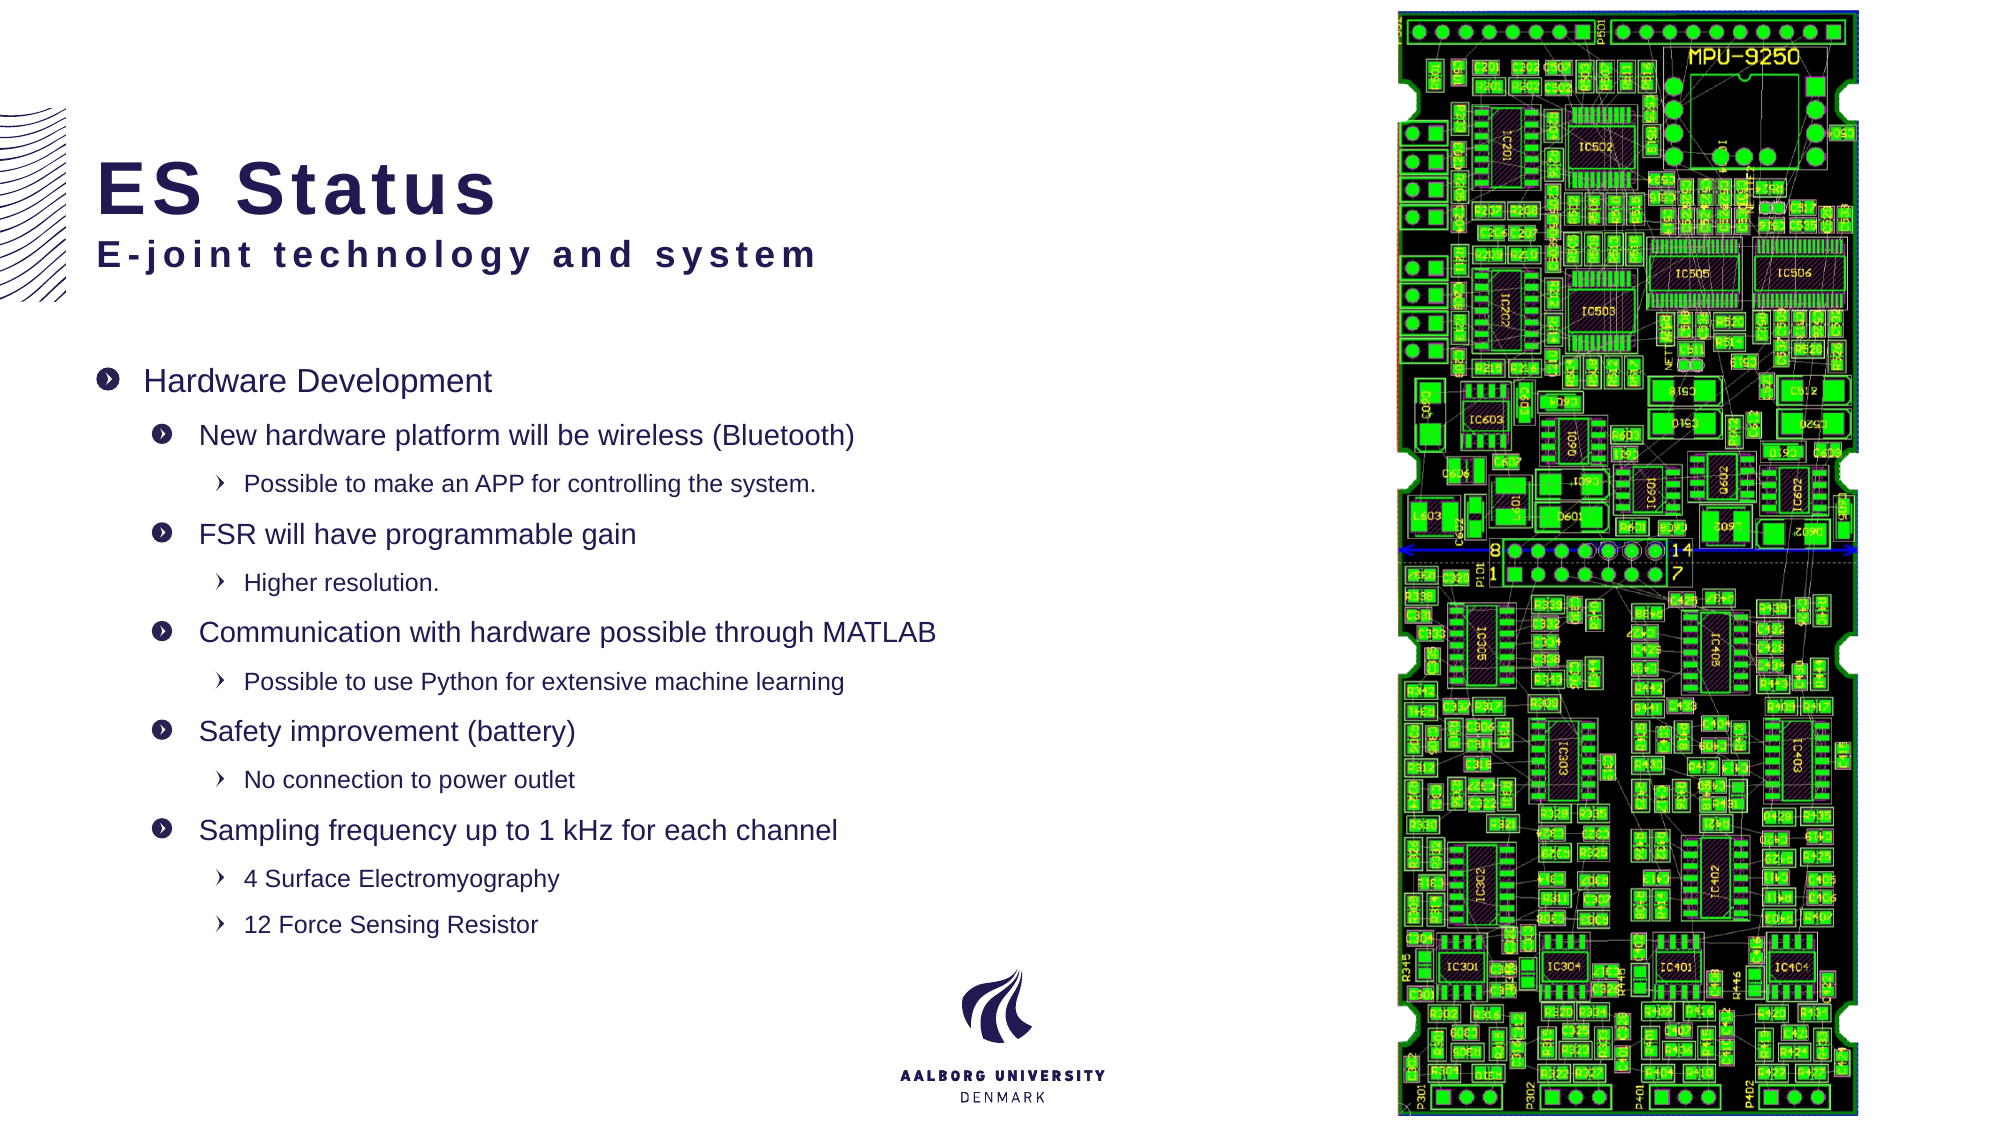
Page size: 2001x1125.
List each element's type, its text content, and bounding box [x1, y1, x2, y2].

picture [1074, 11, 2000, 1115]
title ES Status E-joint technology and system [96, 108, 1090, 270]
list Hardware Development New hardware platform will be wireless (Bluetooth) Possible to make an APP for controlling the system. FSR will have programmable gain Higher resolution. Communication with hardware possible through MATLAB Possible to use Python for extensive machine learning Safety improvement (battery) No connection to power outlet Sampling frequency up to 1 kHz for each channel 4 Surface Electromyography 12 Force Sensing Resistor [96, 351, 1125, 968]
